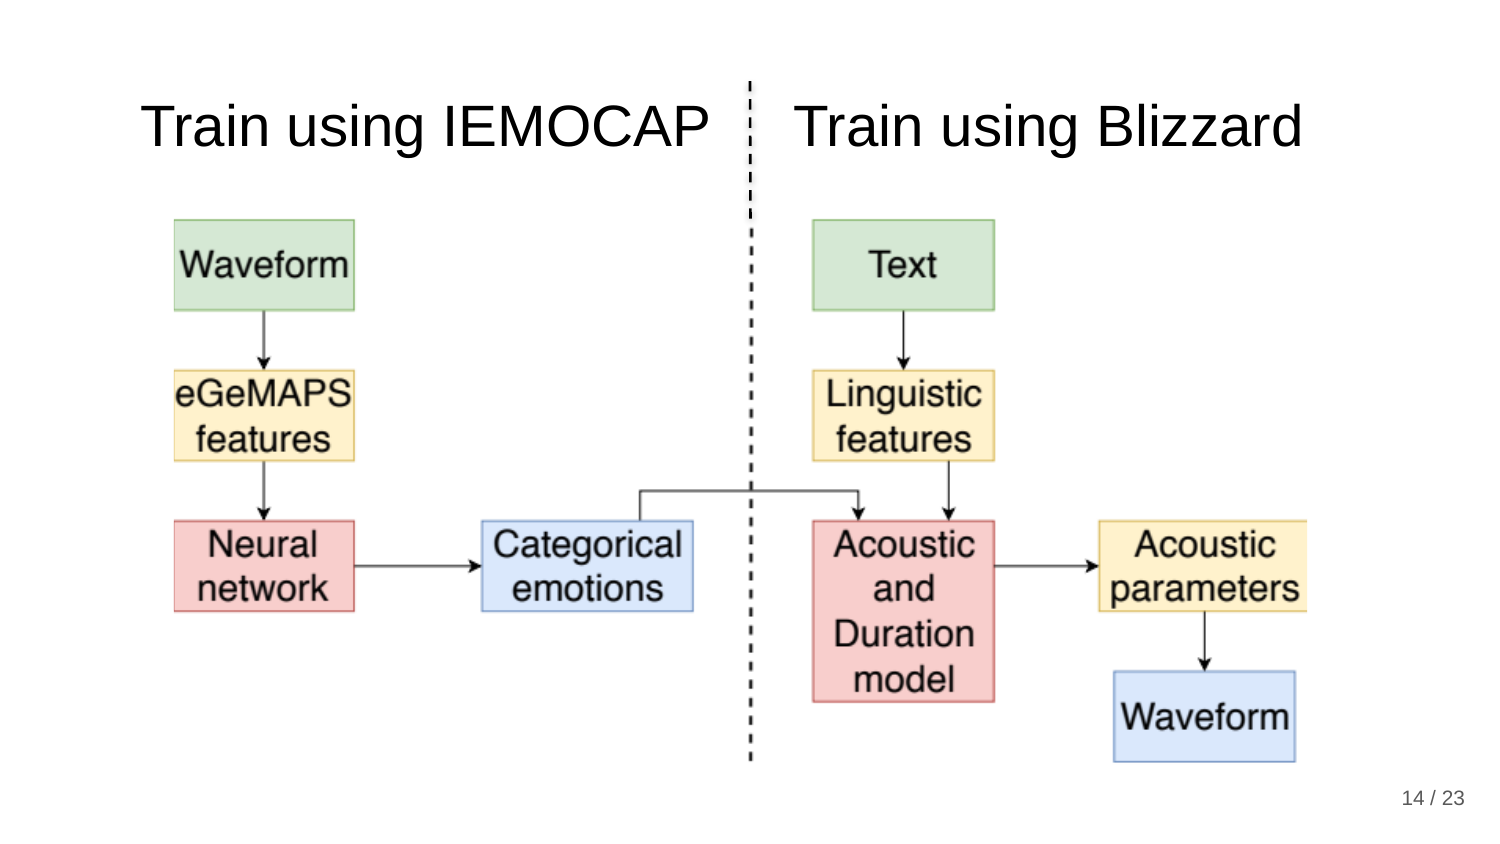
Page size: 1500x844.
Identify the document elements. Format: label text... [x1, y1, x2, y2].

slide_number 14 / 23 [1373, 764, 1480, 830]
picture [173, 218, 1308, 765]
title Train using IEMOCAP [51, 72, 727, 167]
text_box Train using Blizzard [778, 73, 1450, 168]
